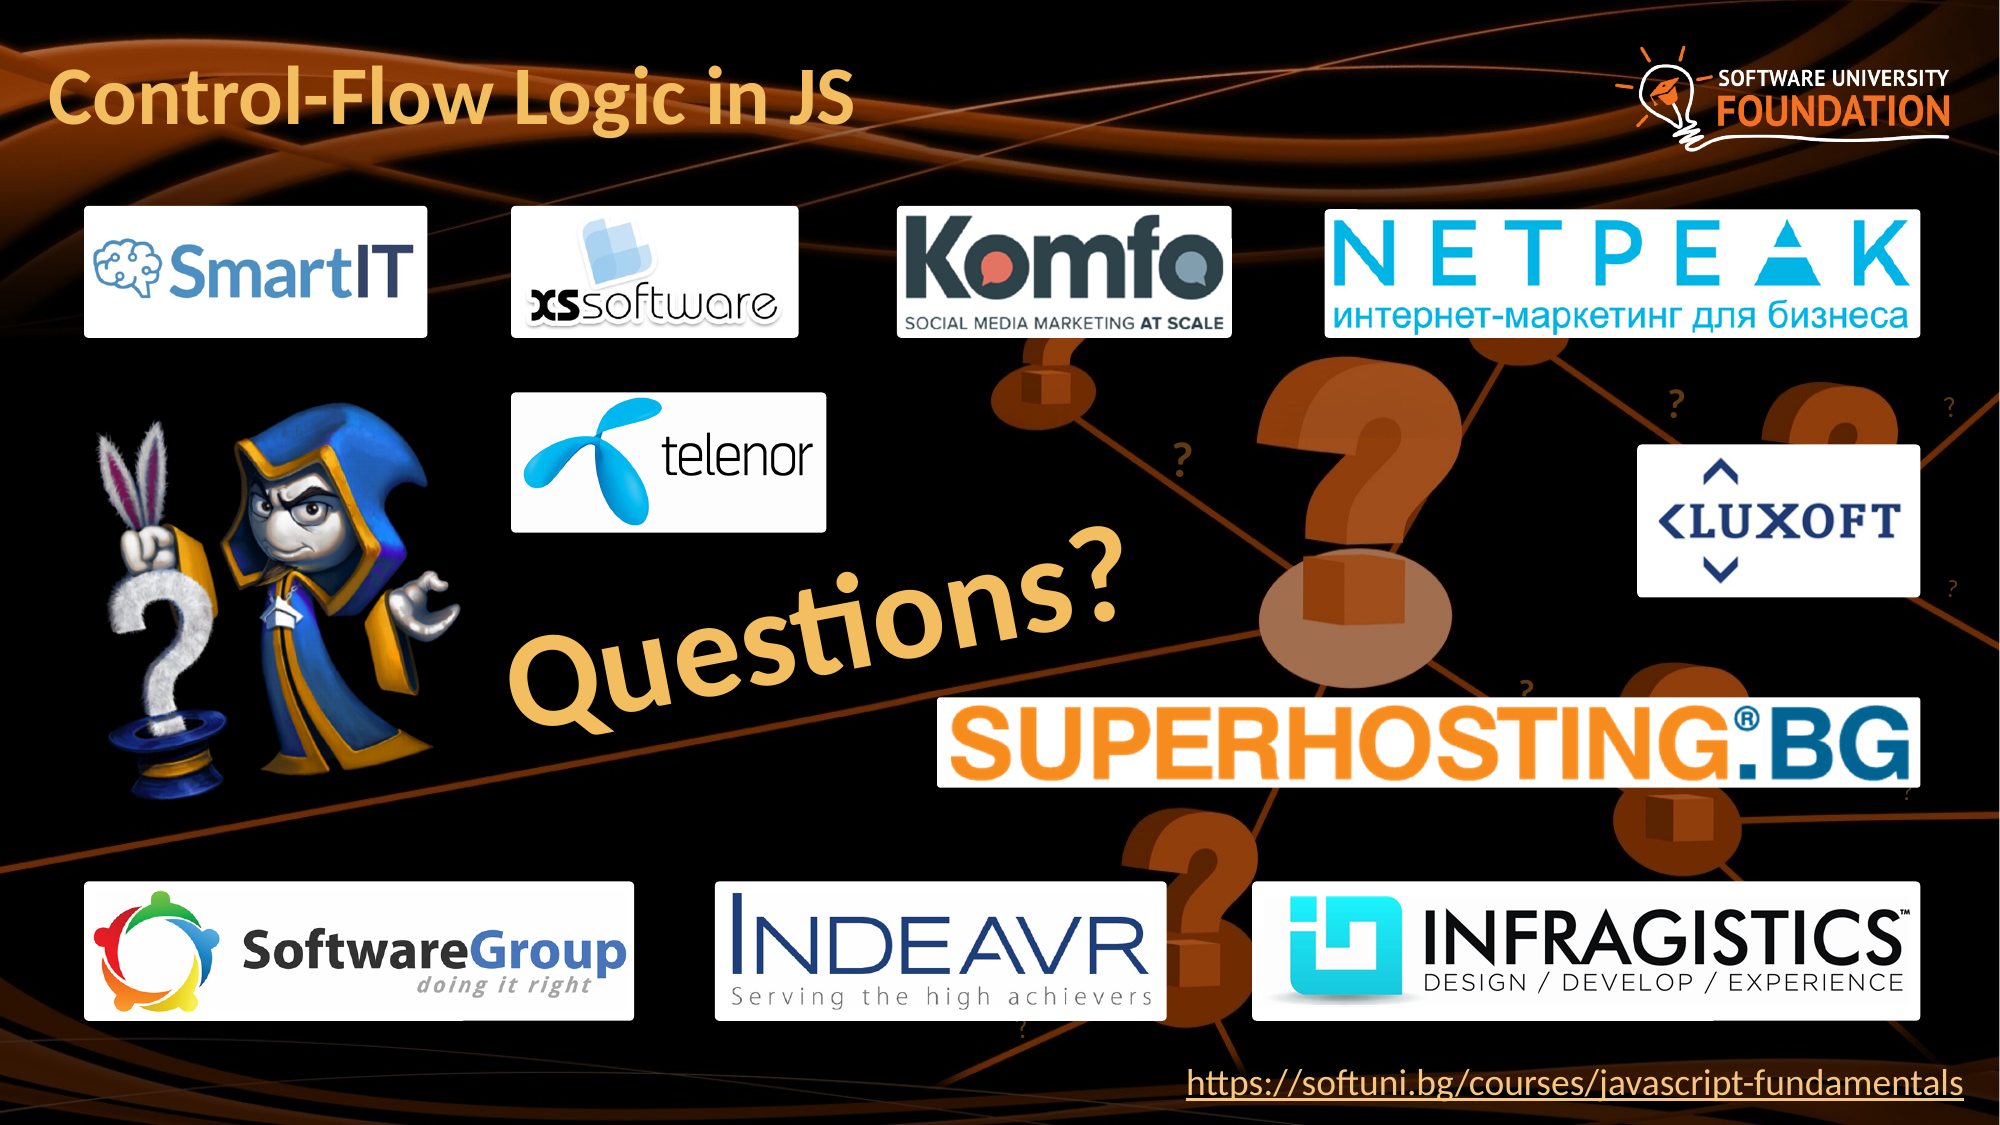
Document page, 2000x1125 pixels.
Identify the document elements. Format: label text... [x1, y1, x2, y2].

picture [0, 0, 2000, 1125]
list https://softuni.bg/courses/javascript-fundamentals [250, 1050, 1971, 1108]
title Control-Flow Logic in JS [30, 6, 1602, 189]
